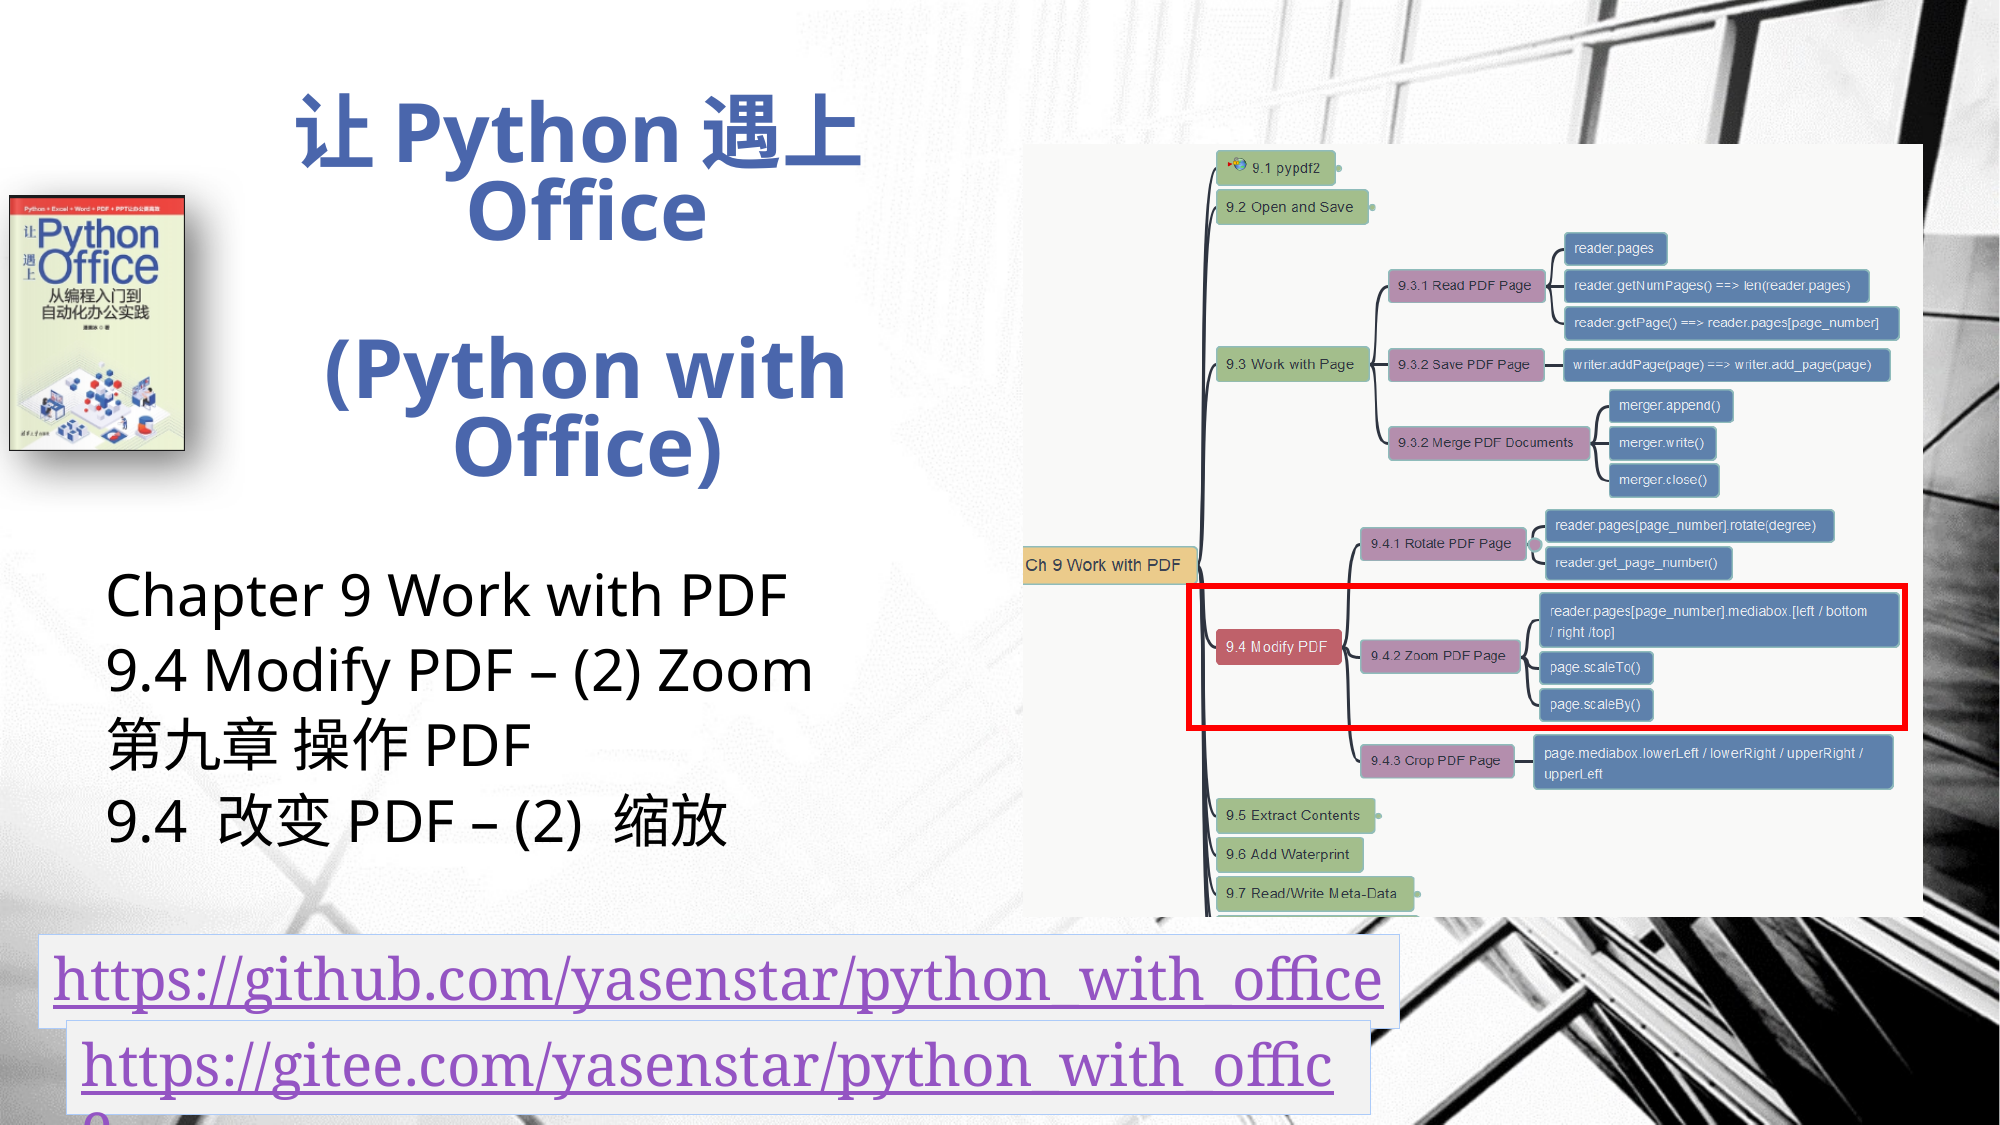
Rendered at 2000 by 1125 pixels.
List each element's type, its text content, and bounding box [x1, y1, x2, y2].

text_box https://gitee.com/yasenstar/python_with_office [66, 1020, 1371, 1115]
picture [0, 0, 2000, 1125]
text_box https://github.com/yasenstar/python_with_office [38, 934, 1400, 1029]
title 让Python遇上Office (Python with Office) [174, 87, 1000, 500]
subtitle Chapter 9 Work with PDF 9.4 Modify PDF – (2) Zoom 第九章 操作PDF 9.4 改变PDF – (2) 缩放 [90, 558, 1000, 917]
